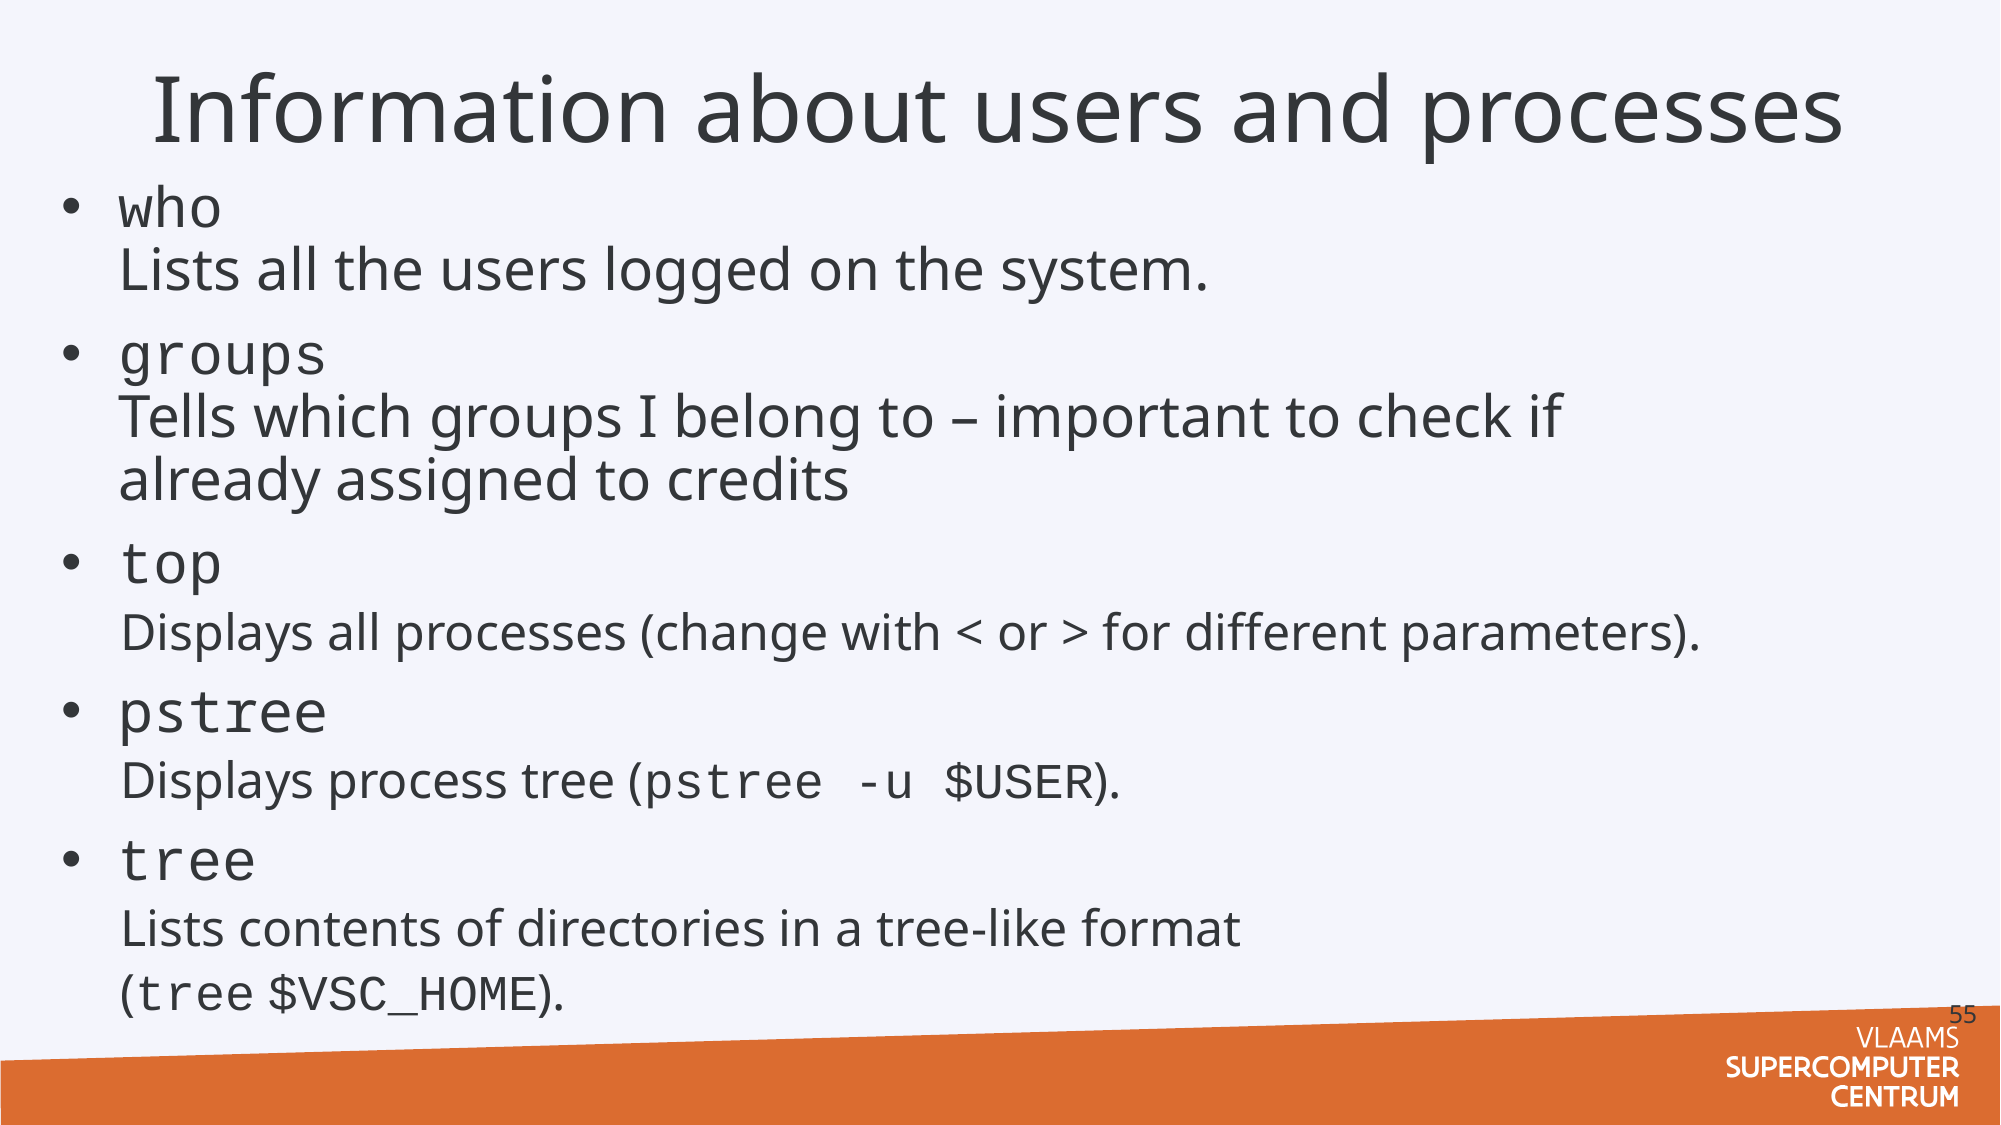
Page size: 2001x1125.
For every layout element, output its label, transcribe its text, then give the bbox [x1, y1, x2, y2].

picture [1725, 1021, 1960, 1117]
list who Lists all the users logged on the system. groups Tells which groups I belong to – important to check if already assigned to credits top Displays all processes (change with < or > for different parameters). pstree Displays process tree (pstree -u $USER). tree Lists contents of directories in a tree-like format (tree $VSC_HOME). [60, 177, 1750, 904]
slide_number 55 [1787, 992, 1993, 1040]
title Information about users and processes [137, 4, 1863, 222]
